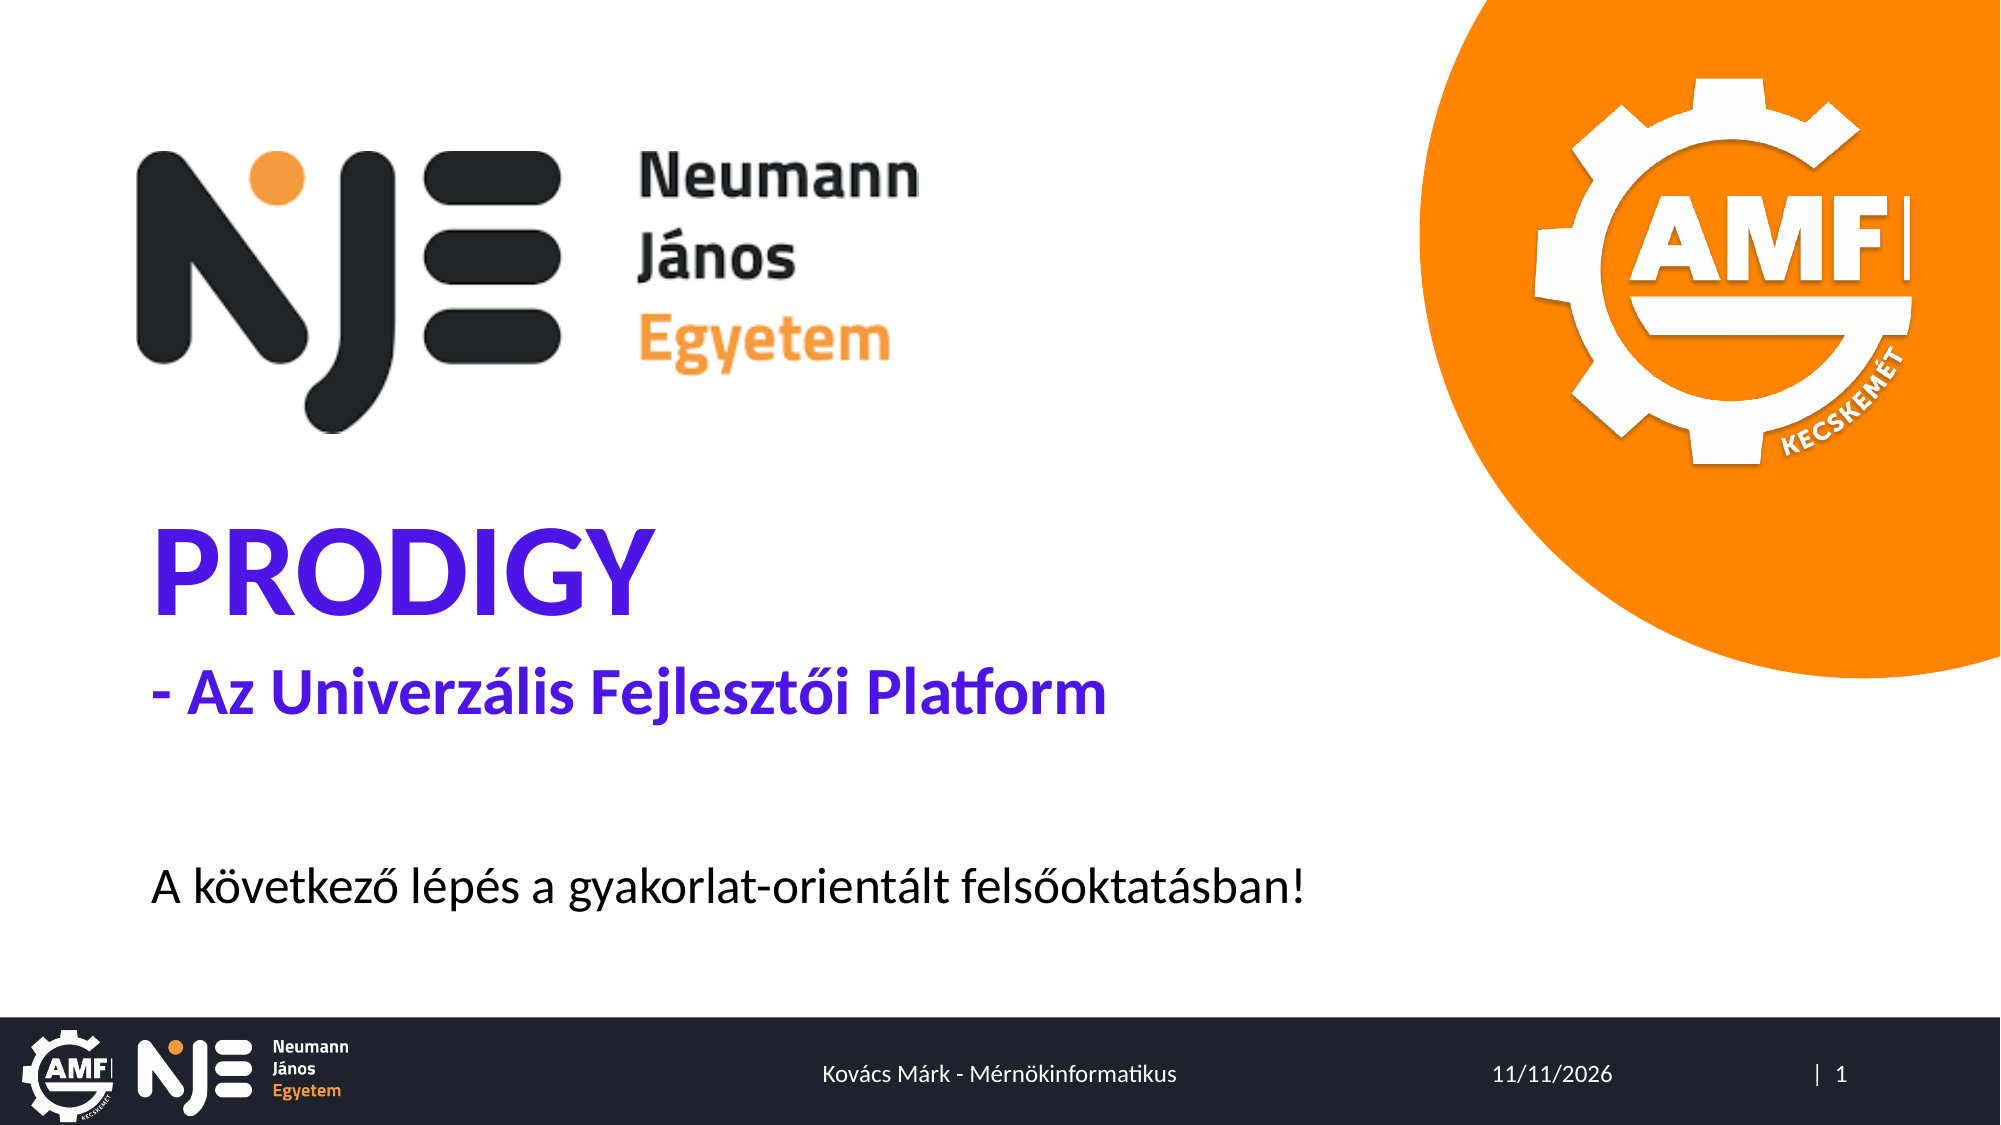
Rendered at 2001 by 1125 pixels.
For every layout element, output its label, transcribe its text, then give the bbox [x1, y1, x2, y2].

footer Kovács Márk - Mérnökinformatikus [662, 1042, 1338, 1103]
picture [20, 1029, 116, 1125]
picture [1526, 74, 1924, 475]
list PRODIGY - Az Univerzális Fejlesztői Platform [136, 493, 1458, 739]
picture [137, 1029, 348, 1123]
list A következő lépés a gyakorlat-orientált felsőoktatásban! [136, 851, 1420, 923]
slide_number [1476, 1042, 1631, 1103]
picture [136, 151, 919, 434]
slide_number | 1 [1725, 1042, 1863, 1103]
